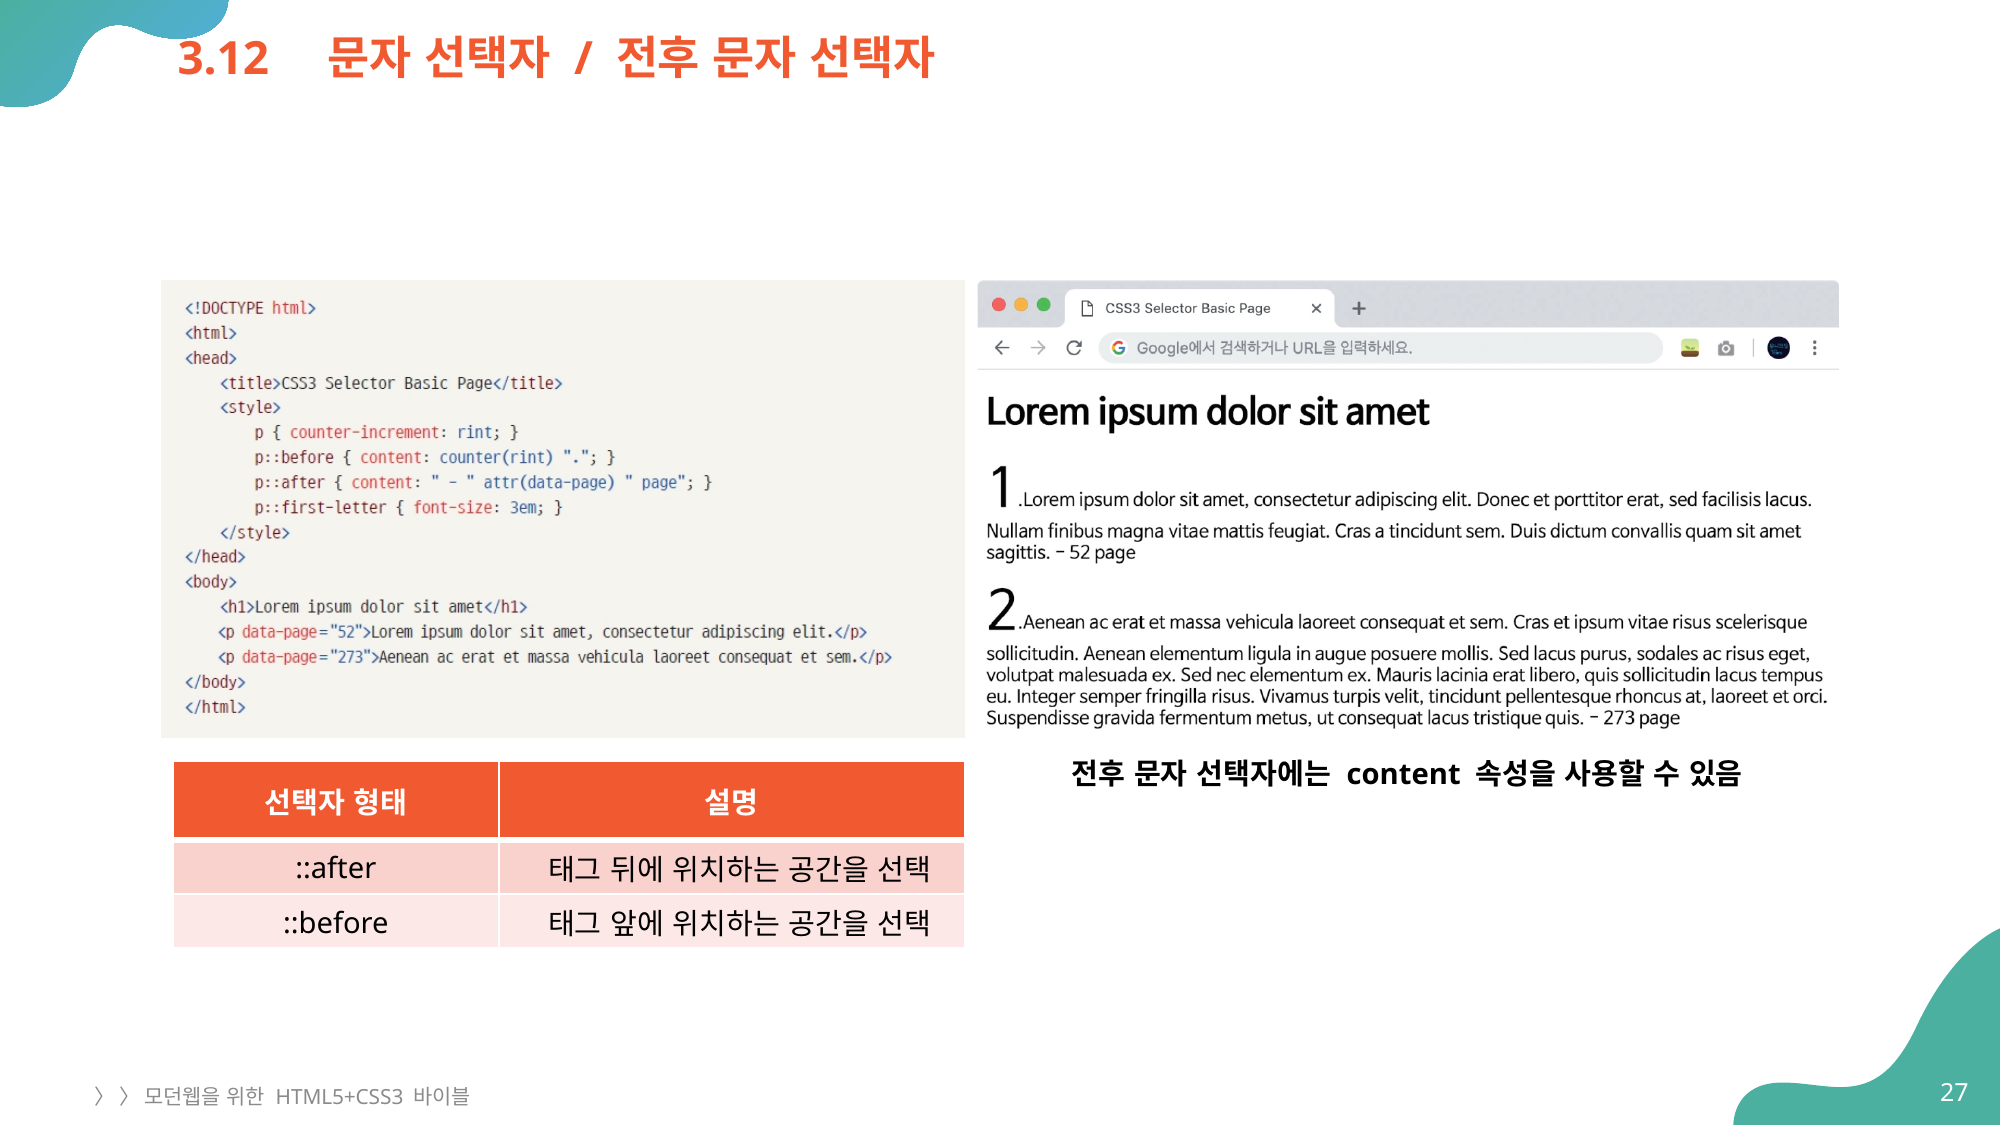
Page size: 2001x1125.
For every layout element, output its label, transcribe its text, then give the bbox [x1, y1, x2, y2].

footer 〉 〉 모던웹을 위한 HTML5+CSS3 바이블 [79, 1078, 755, 1114]
table_cell ::before [174, 895, 498, 947]
table_header 설명 [500, 762, 964, 837]
table_cell 태그 앞에 위치하는 공간을 선택 [500, 895, 964, 947]
table_header 선택자 형태 [174, 762, 498, 837]
slide_number 27 [1917, 1063, 1984, 1124]
picture [161, 280, 965, 738]
table_cell 태그 뒤에 위치하는 공간을 선택 [500, 843, 964, 893]
table_cell ::after [174, 843, 498, 893]
text_box 전후 문자 선택자에는 content 속성을 사용할 수 있음 [1057, 757, 1758, 798]
title 3.12 문자 선택자 / 전후 문자 선택자 [162, 27, 2000, 93]
picture [976, 280, 1839, 757]
